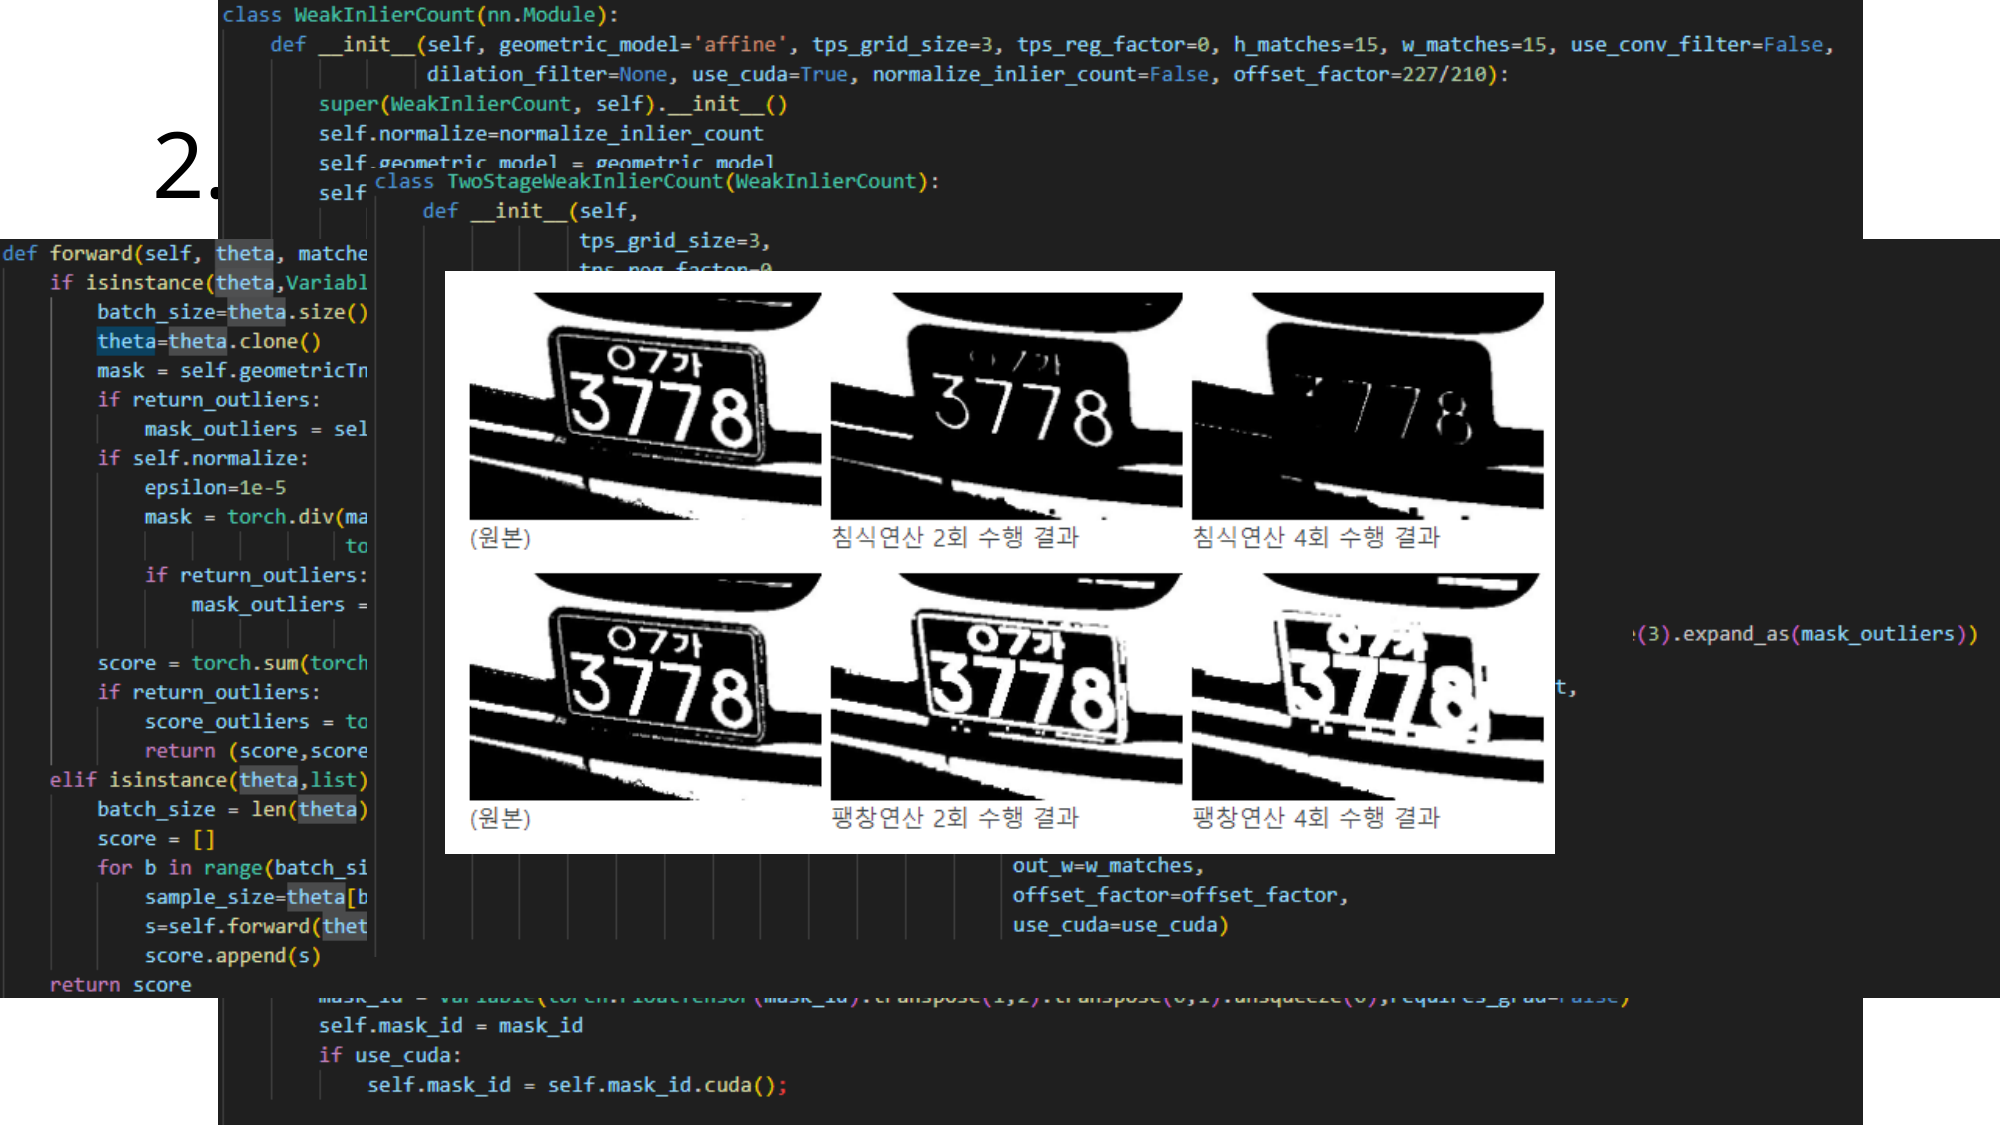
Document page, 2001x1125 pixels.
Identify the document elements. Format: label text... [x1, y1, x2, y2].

picture [0, 0, 2000, 1125]
title 2. 모델 [137, 59, 218, 239]
